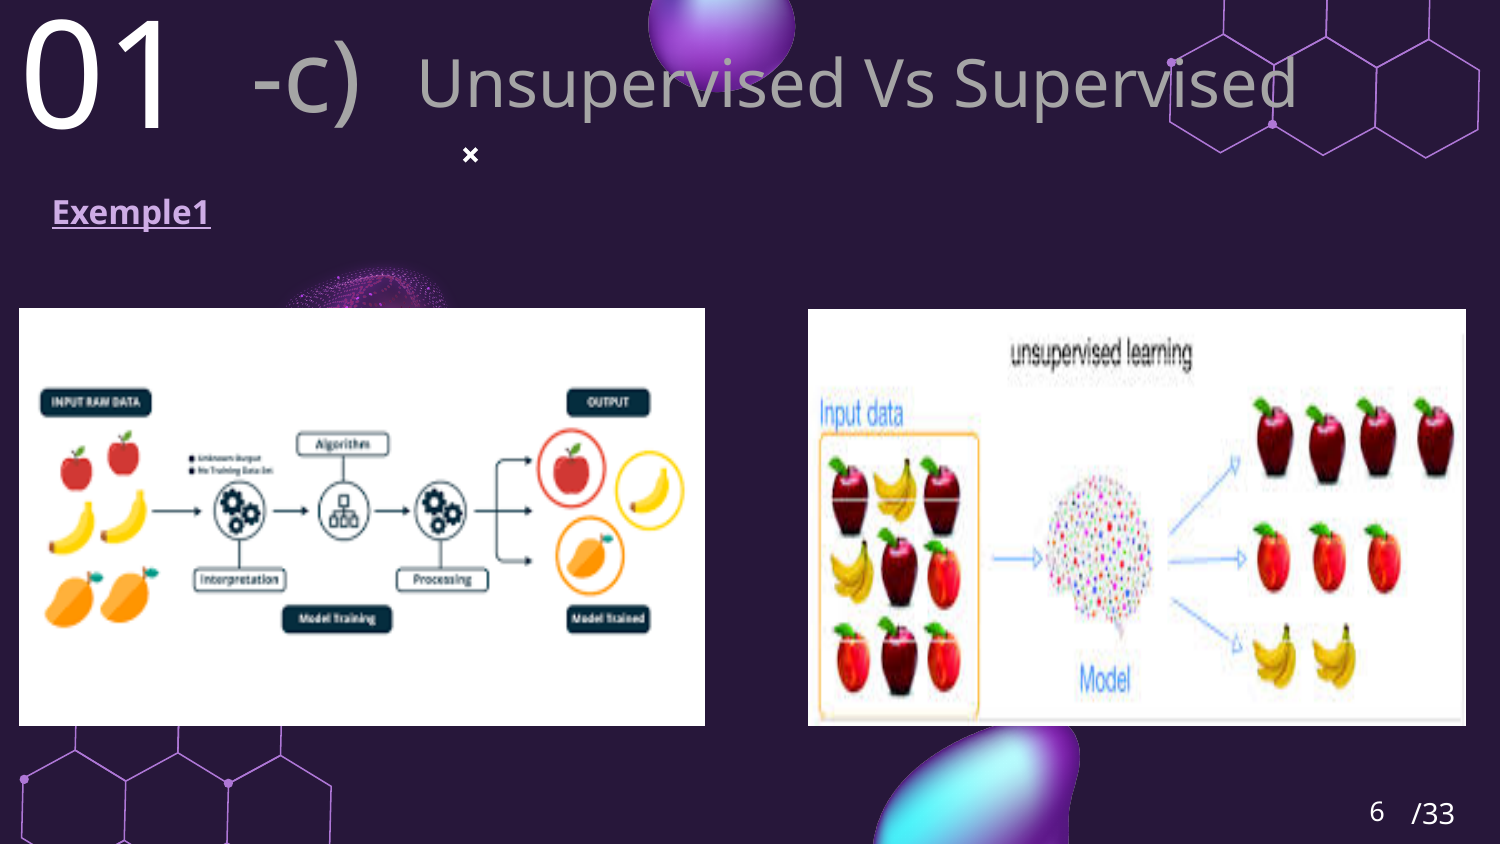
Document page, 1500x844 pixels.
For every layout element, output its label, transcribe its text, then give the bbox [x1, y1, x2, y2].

picture [643, 0, 811, 96]
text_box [464, 148, 478, 162]
picture [18, 259, 705, 726]
picture [807, 308, 1466, 844]
picture [758, 113, 769, 117]
title Unsupervised Vs Supervised [463, 25, 1466, 113]
subtitle Exemple1 [36, 185, 287, 246]
slide_number ‹#› [1332, 779, 1423, 835]
text_box -c) [236, 3, 463, 142]
text_box 01 [4, 0, 232, 138]
